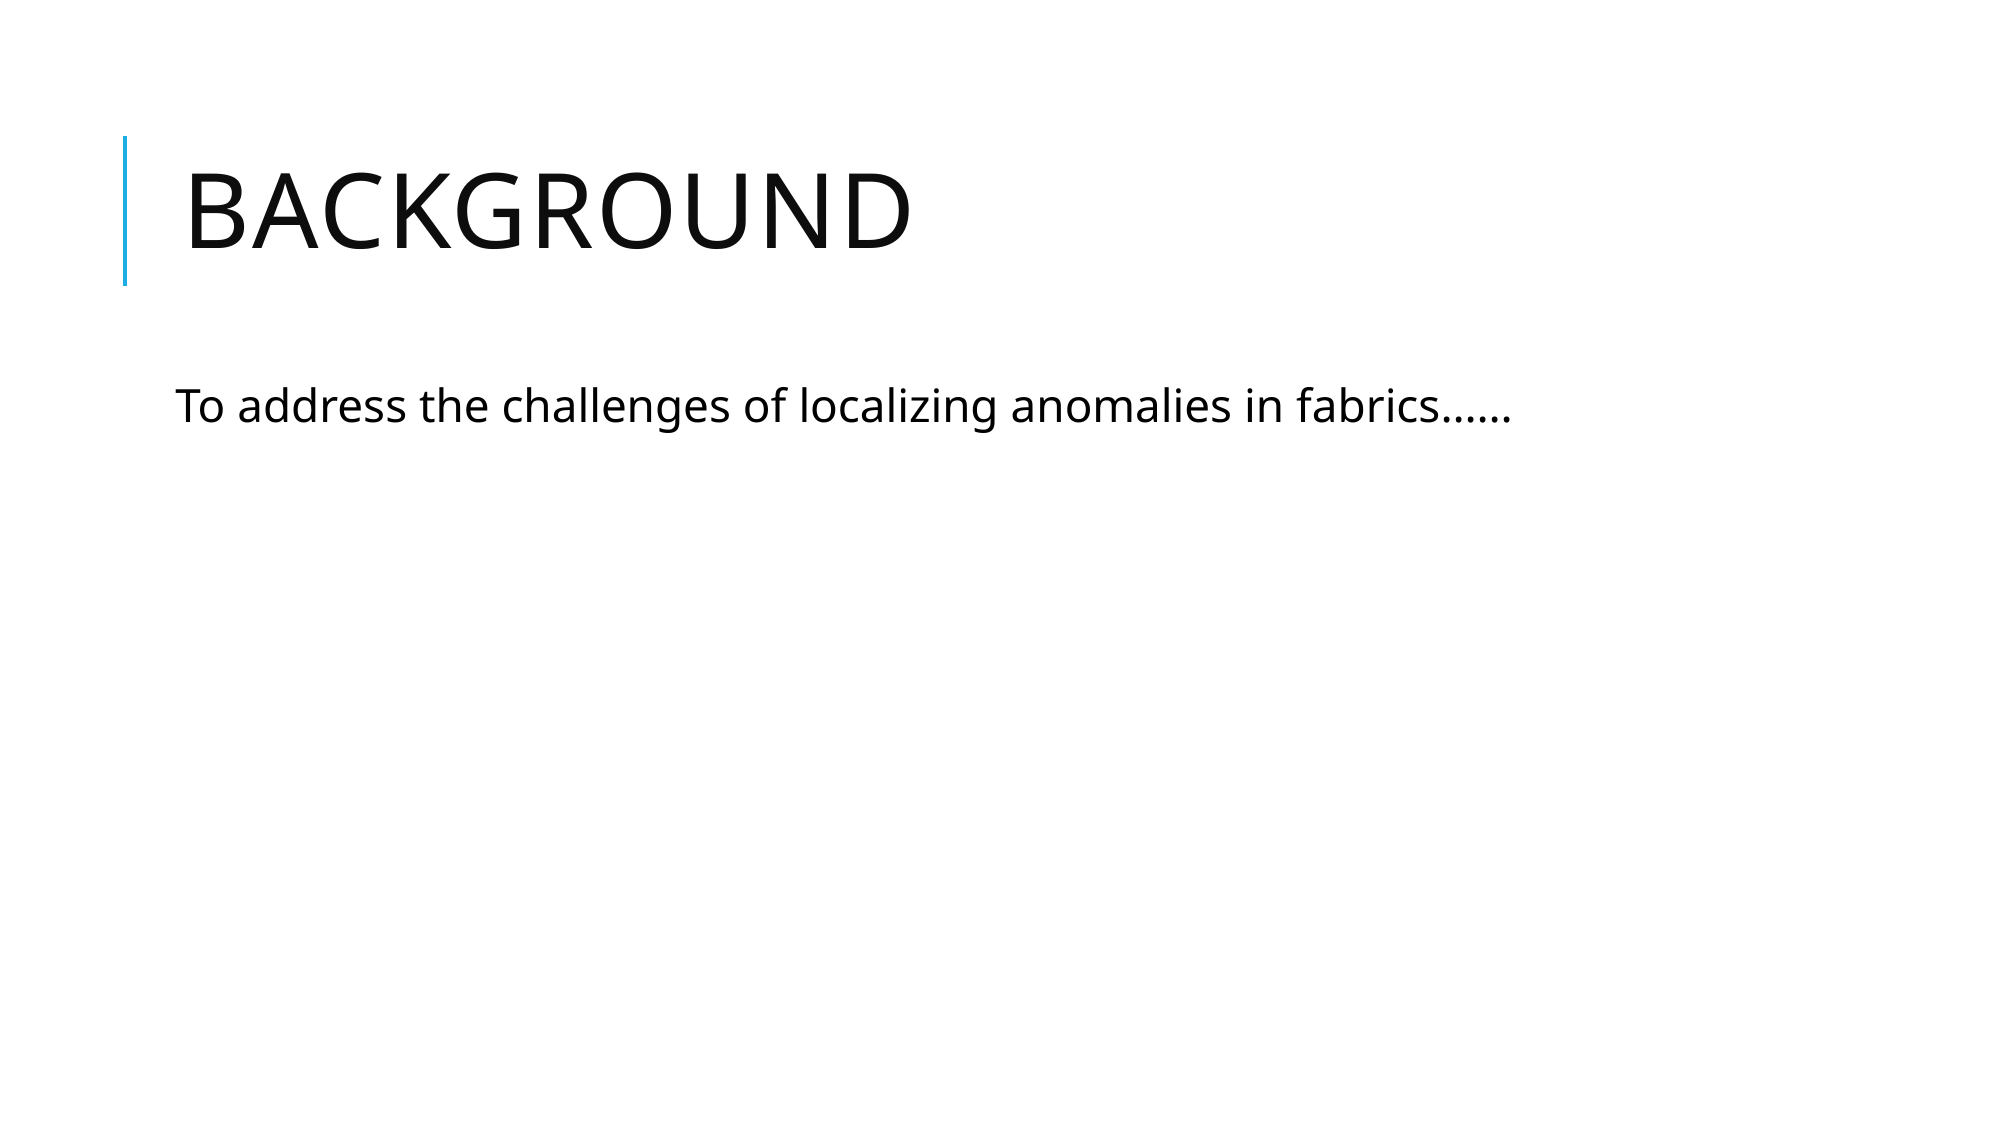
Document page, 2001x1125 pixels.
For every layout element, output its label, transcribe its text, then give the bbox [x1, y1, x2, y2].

title Background [168, 96, 1763, 342]
list To address the challenges of localizing anomalies in fabrics…… [168, 375, 1763, 1035]
